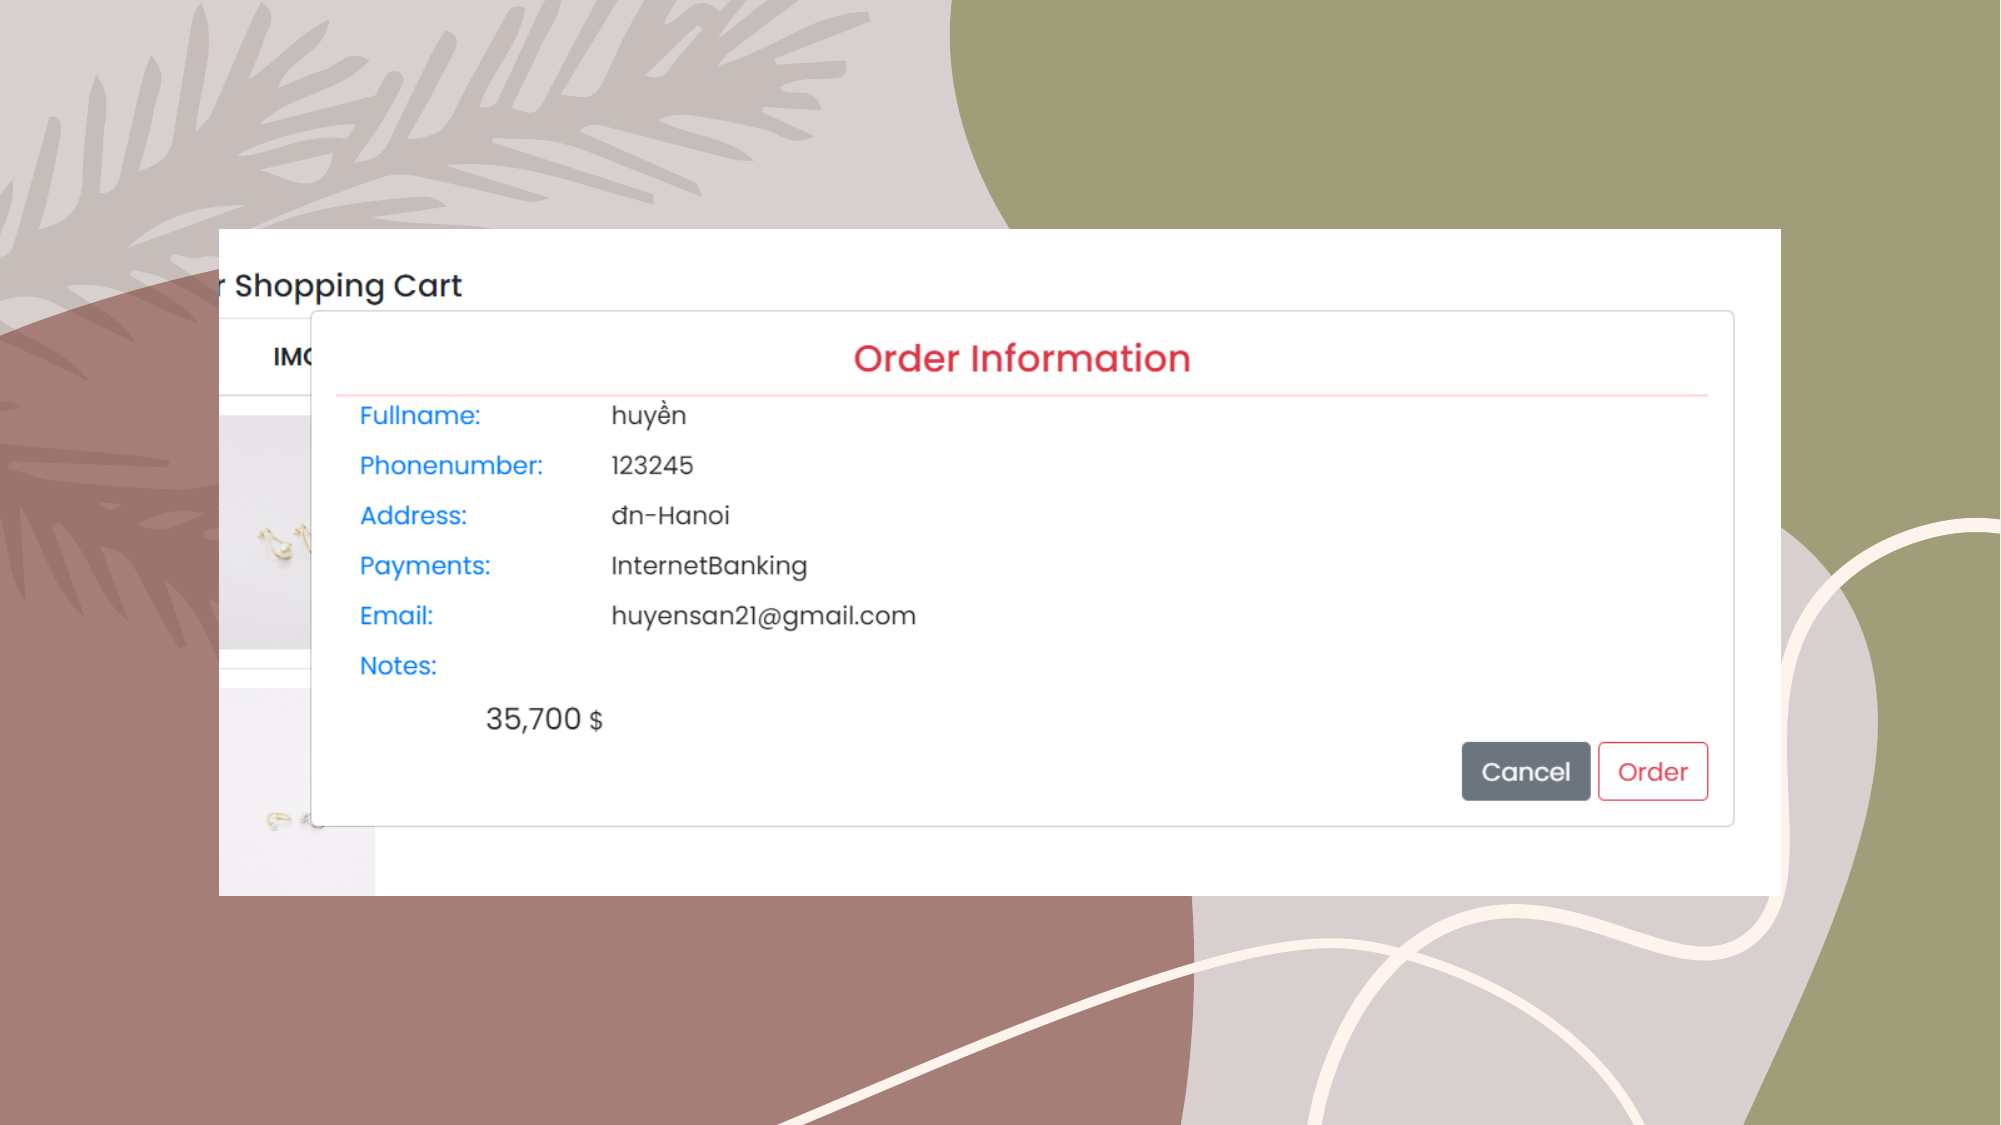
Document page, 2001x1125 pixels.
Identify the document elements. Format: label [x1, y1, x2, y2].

picture [219, 229, 1781, 896]
